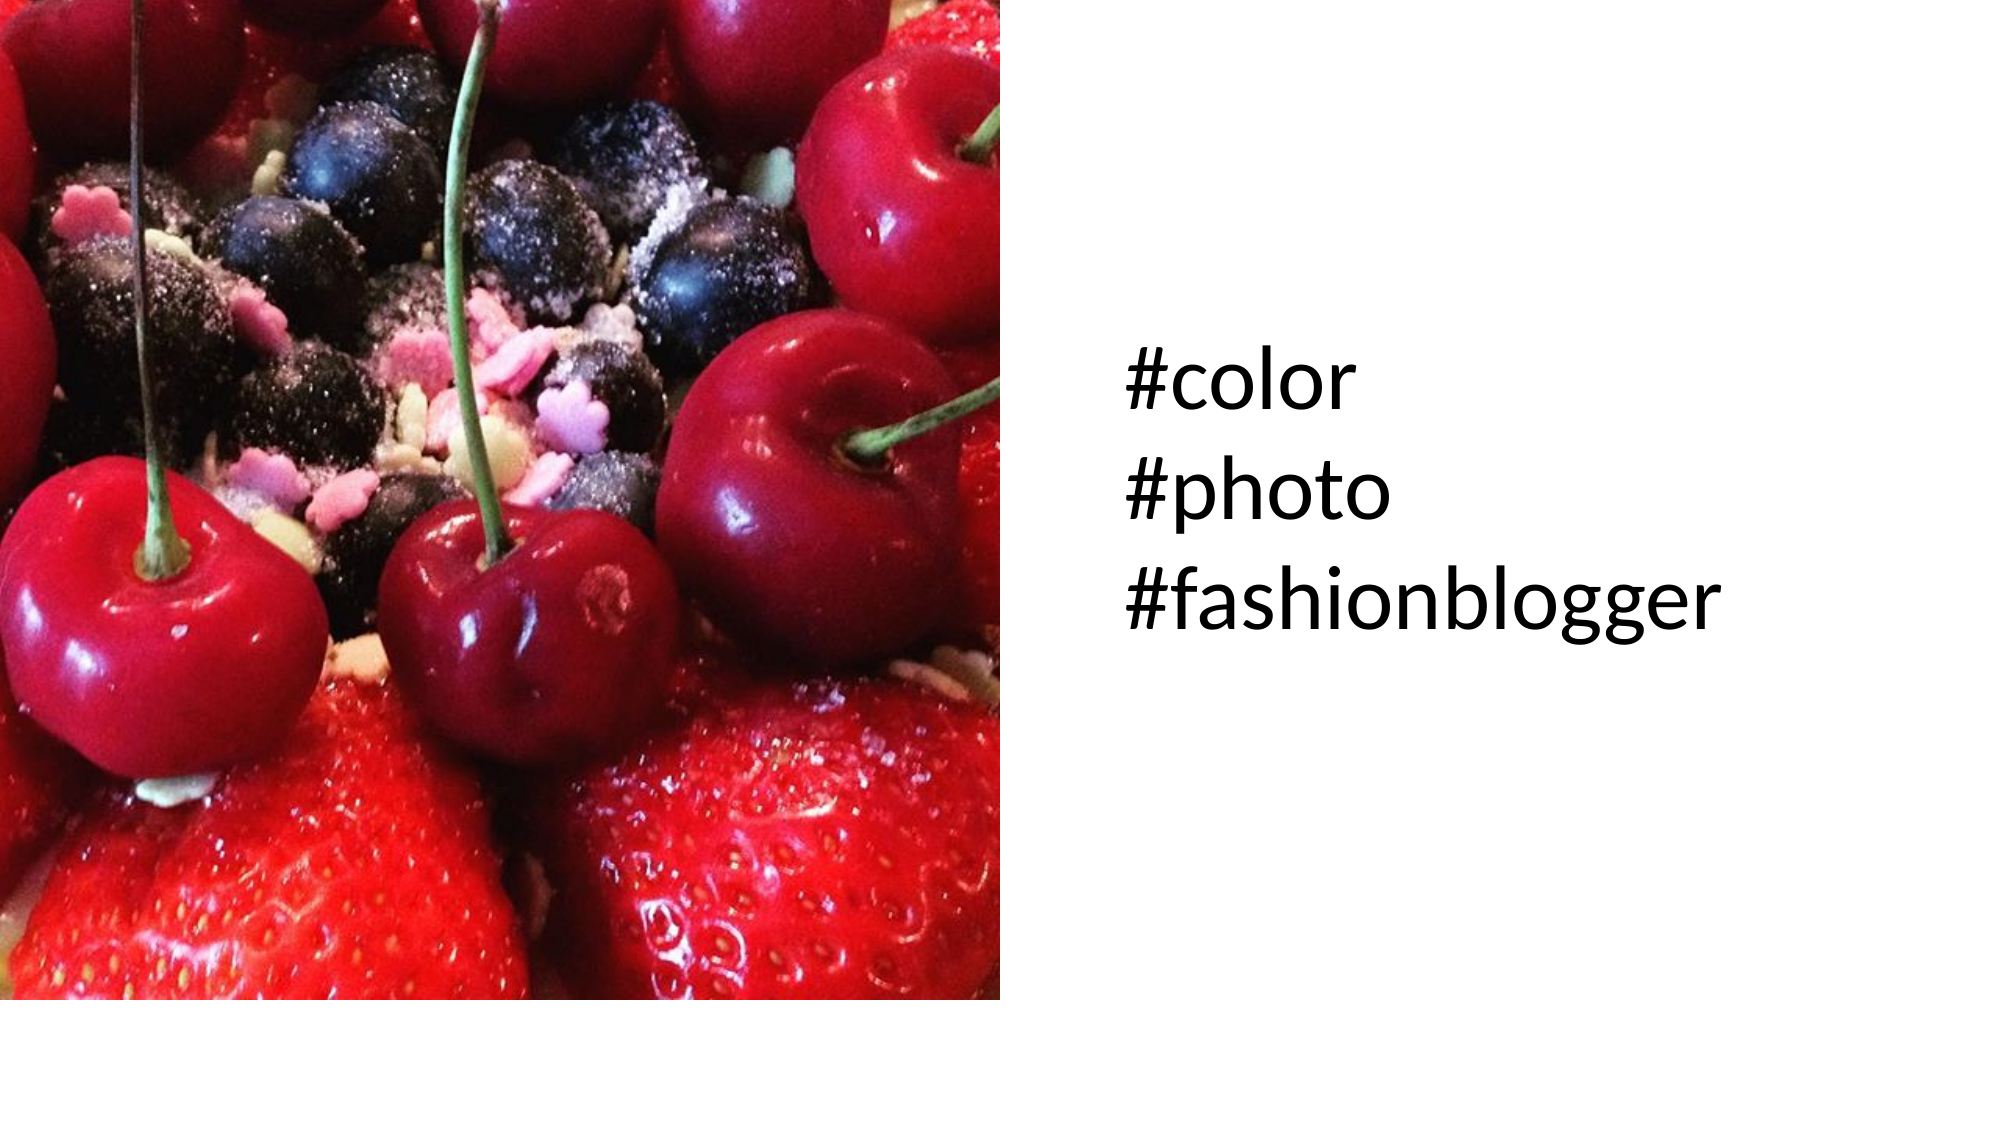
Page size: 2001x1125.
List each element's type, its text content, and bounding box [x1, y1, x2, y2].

text_box #color #photo #fashionblogger [1109, 310, 1740, 766]
picture [0, 0, 1000, 1000]
